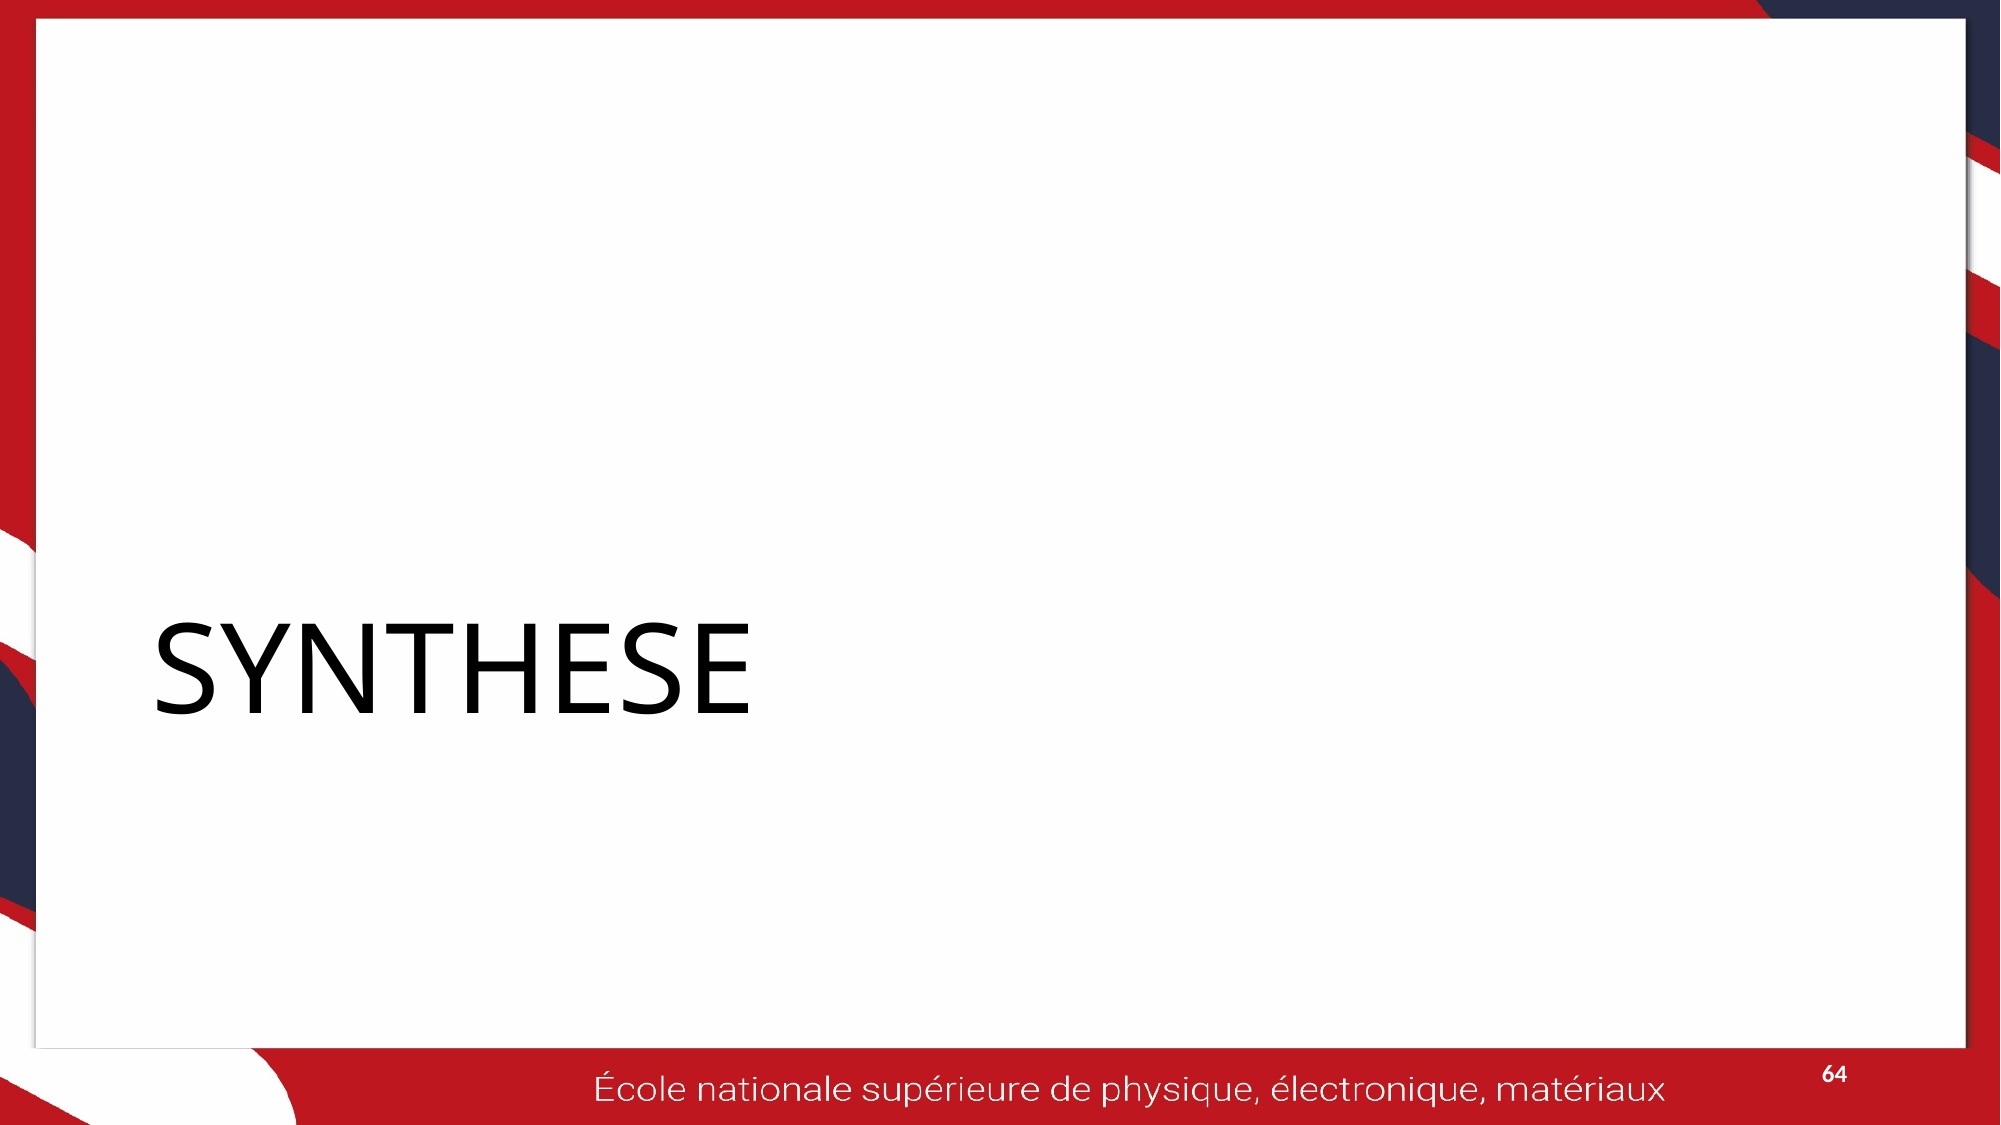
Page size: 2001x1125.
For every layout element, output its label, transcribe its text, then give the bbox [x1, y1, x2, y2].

title SYNTHESE [136, 280, 1862, 749]
slide_number 64 [1412, 1042, 1863, 1103]
picture [0, 0, 2000, 1125]
